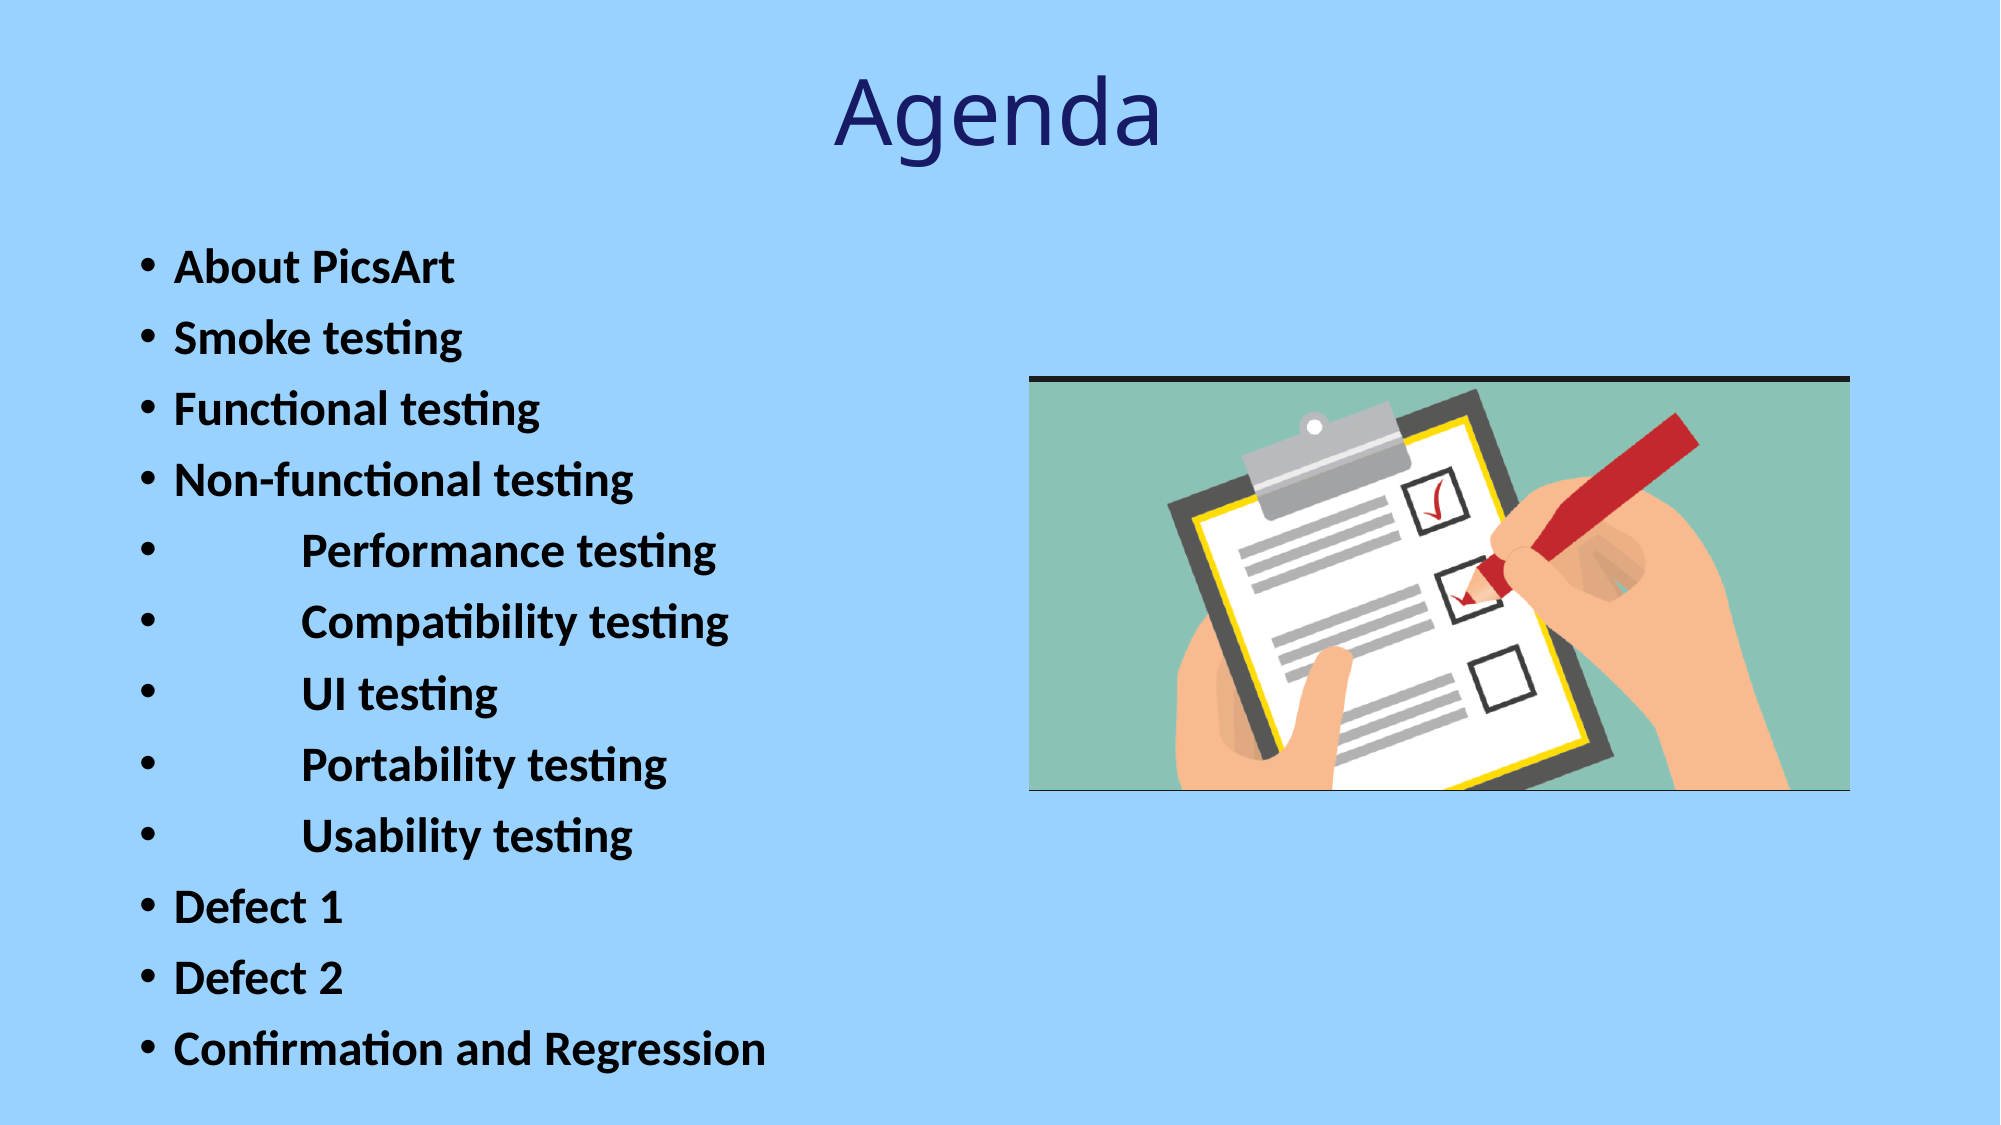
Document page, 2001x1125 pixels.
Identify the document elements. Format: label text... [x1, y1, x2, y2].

title Agenda [137, 123, 1863, 219]
list About PicsArt Smoke testing Functional testing Non-functional testing Performance testing Compatibility testing UI testing Portability testing Usability testing Defect 1 Defect 2 Confirmation and Regression [124, 233, 1850, 1092]
picture [1029, 375, 1850, 791]
